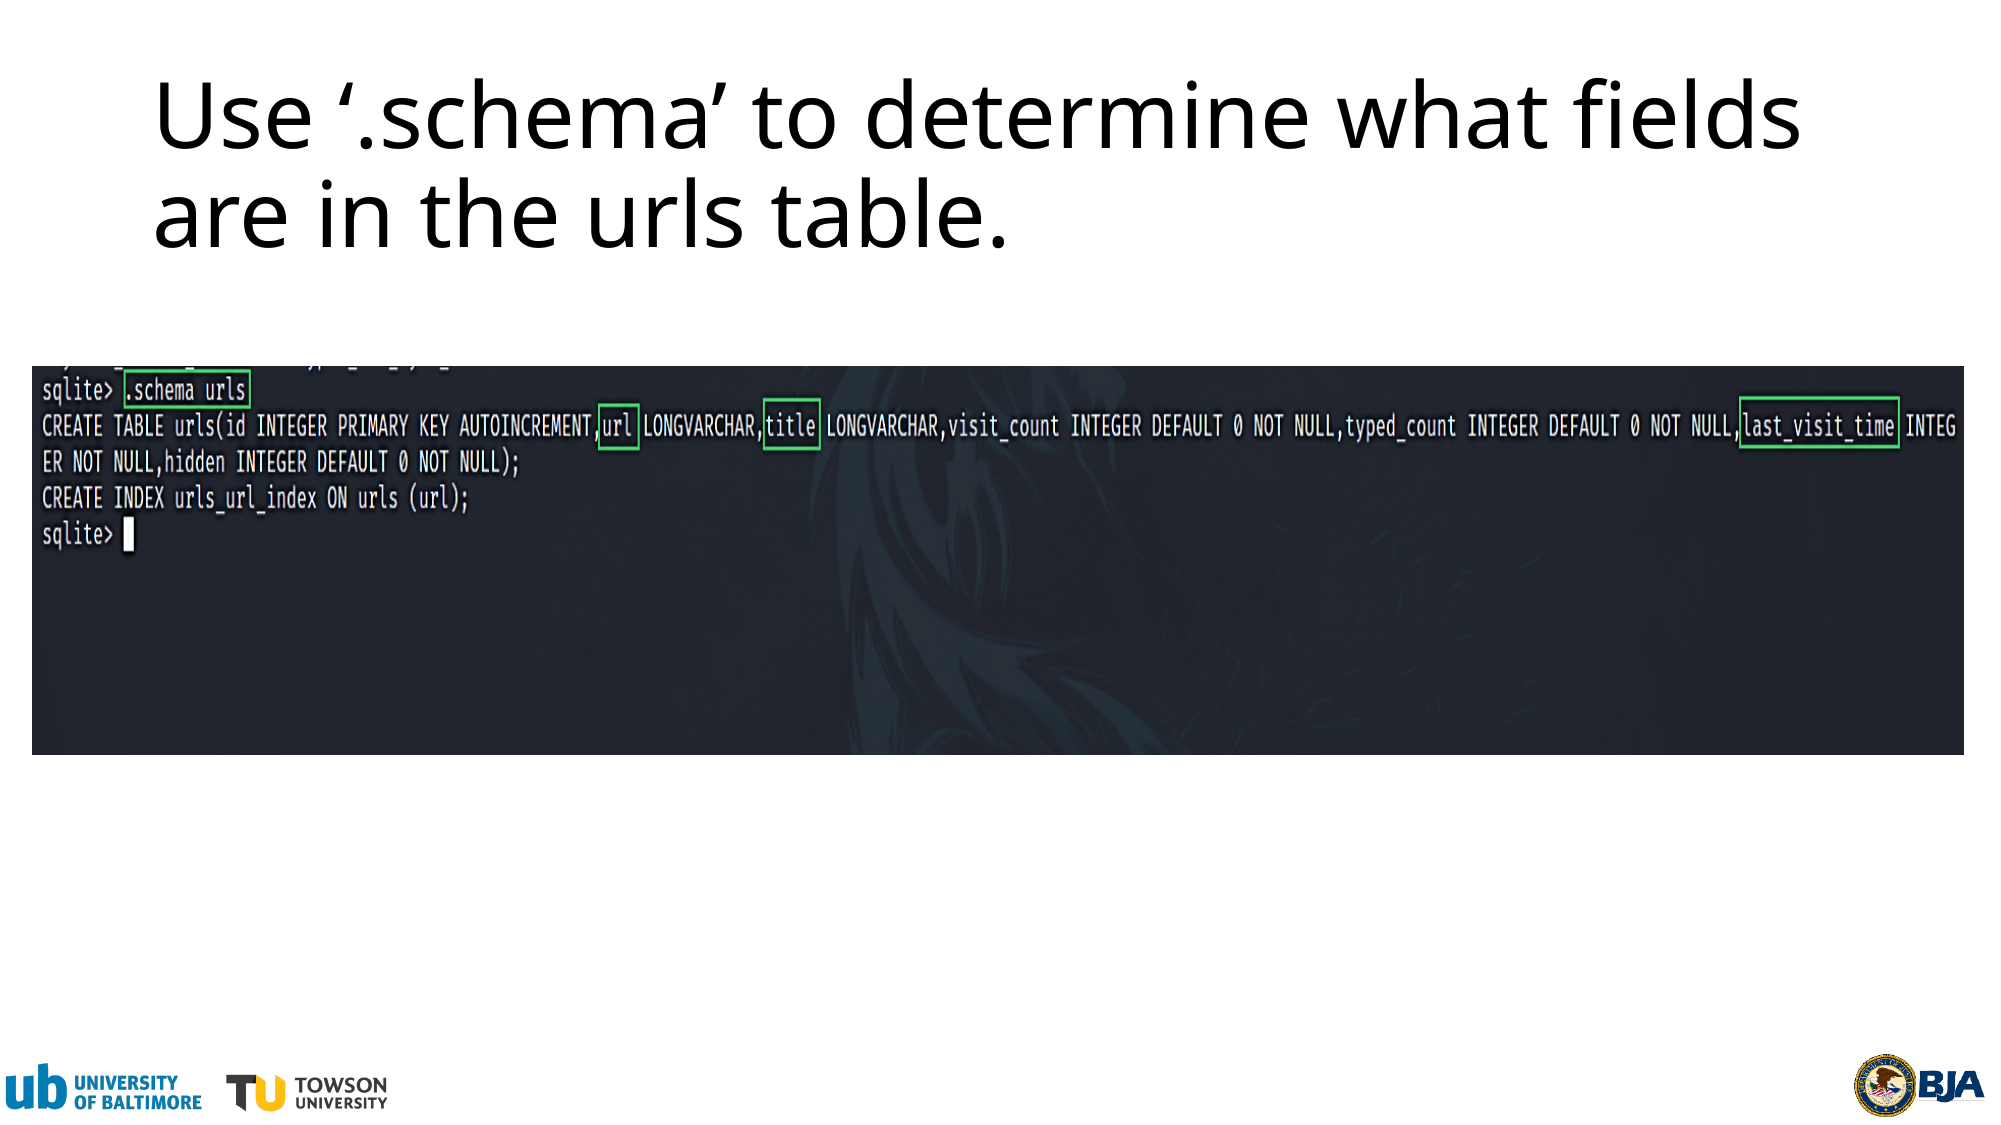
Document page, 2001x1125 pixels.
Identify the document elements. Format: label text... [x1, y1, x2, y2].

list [32, 366, 1964, 755]
title Use ‘.schema’ to determine what fields are in the urls table. [137, 59, 1863, 278]
picture [1854, 1054, 1986, 1117]
picture [0, 1031, 407, 1125]
